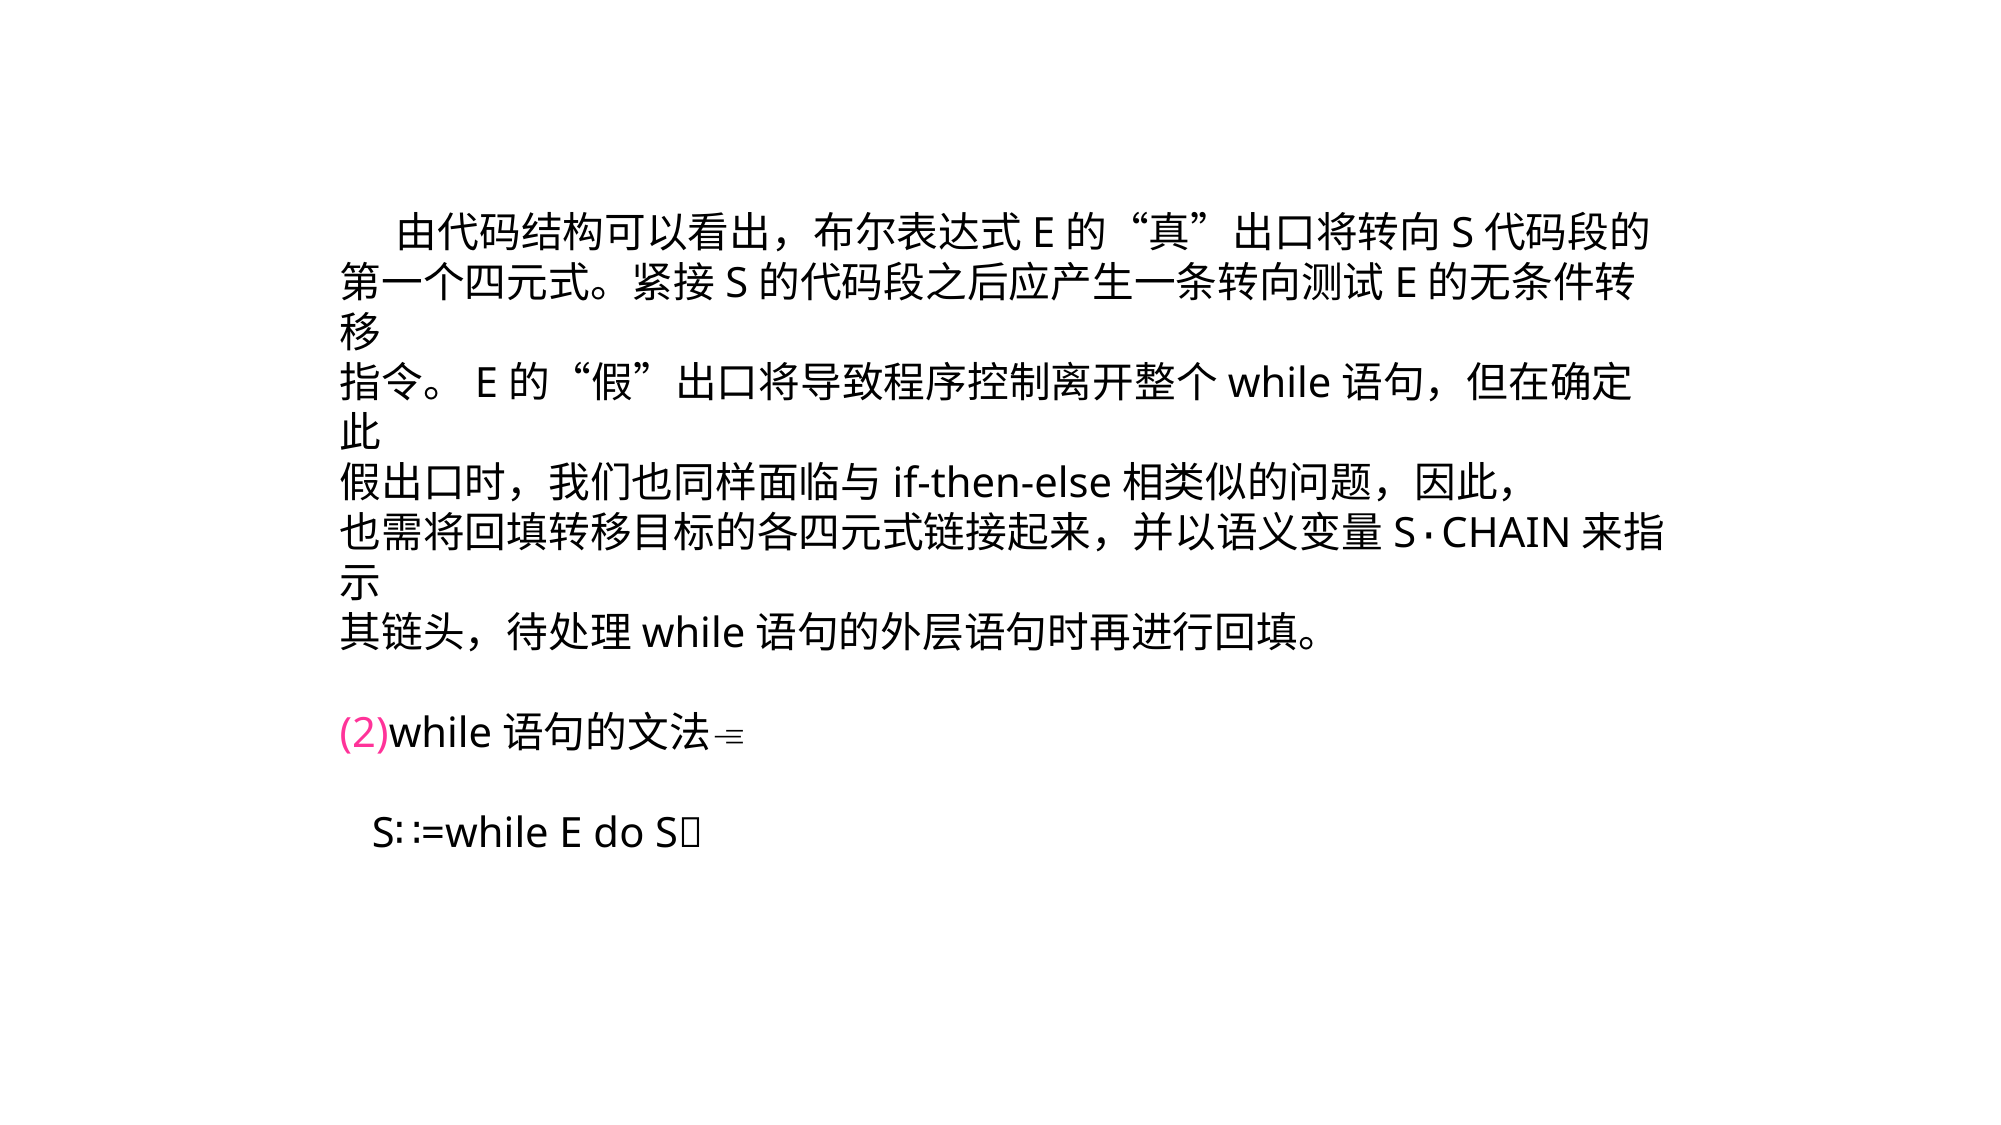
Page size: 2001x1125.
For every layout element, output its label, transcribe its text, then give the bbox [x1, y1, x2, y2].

text_box 由代码结构可以看出，布尔表达式E的“真”出口将转向S代码段的 第一个四元式。紧接S的代码段之后应产生一条转向测试E的无条件转移 指令。E的“假”出口将导致程序控制离开整个while语句，但在确定此 假出口时，我们也同样面临与if-then-else相类似的问题，因此， 也需将回填转移目标的各四元式链接起来，并以语义变量S·CHAIN来指示 其链头，待处理while语句的外层语句时再进行回填。 (2)while语句的文法 S∷=while E do S [324, 198, 1688, 914]
